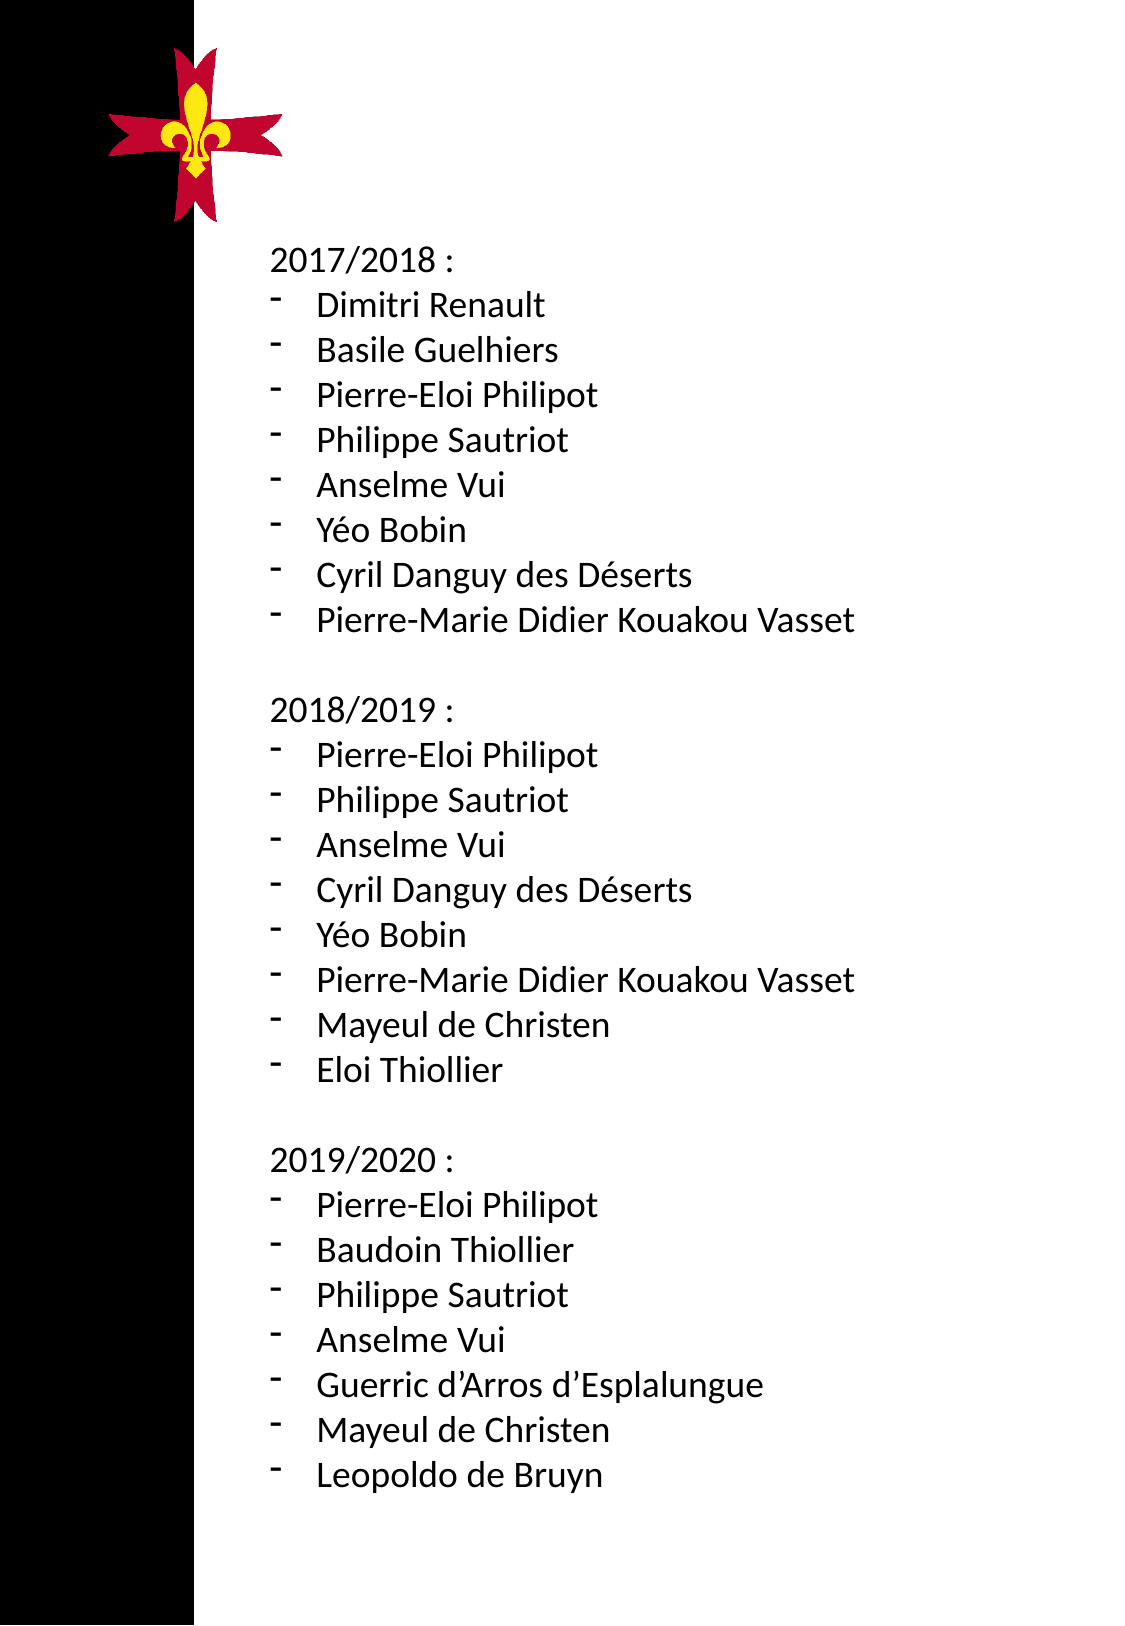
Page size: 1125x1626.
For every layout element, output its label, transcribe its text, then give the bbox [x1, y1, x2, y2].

picture [108, 47, 283, 222]
text_box [0, 0, 194, 1625]
text_box 2017/2018 : Dimitri Renault Basile Guelhiers Pierre-Eloi Philipot Philippe Sautriot Anselme Vui Yéo Bobin Cyril Danguy des Déserts Pierre-Marie Didier Kouakou Vasset 2018/2019 : Pierre-Eloi Philipot Philippe Sautriot Anselme Vui Cyril Danguy des Déserts Yéo Bobin Pierre-Marie Didier Kouakou Vasset Mayeul de Christen Eloi Thiollier 2019/2020 : Pierre-Eloi Philipot Baudoin Thiollier Philippe Sautriot Anselme Vui Guerric d’Arros d’Esplalungue Mayeul de Christen Leopoldo de Bruyn [254, 227, 871, 1502]
